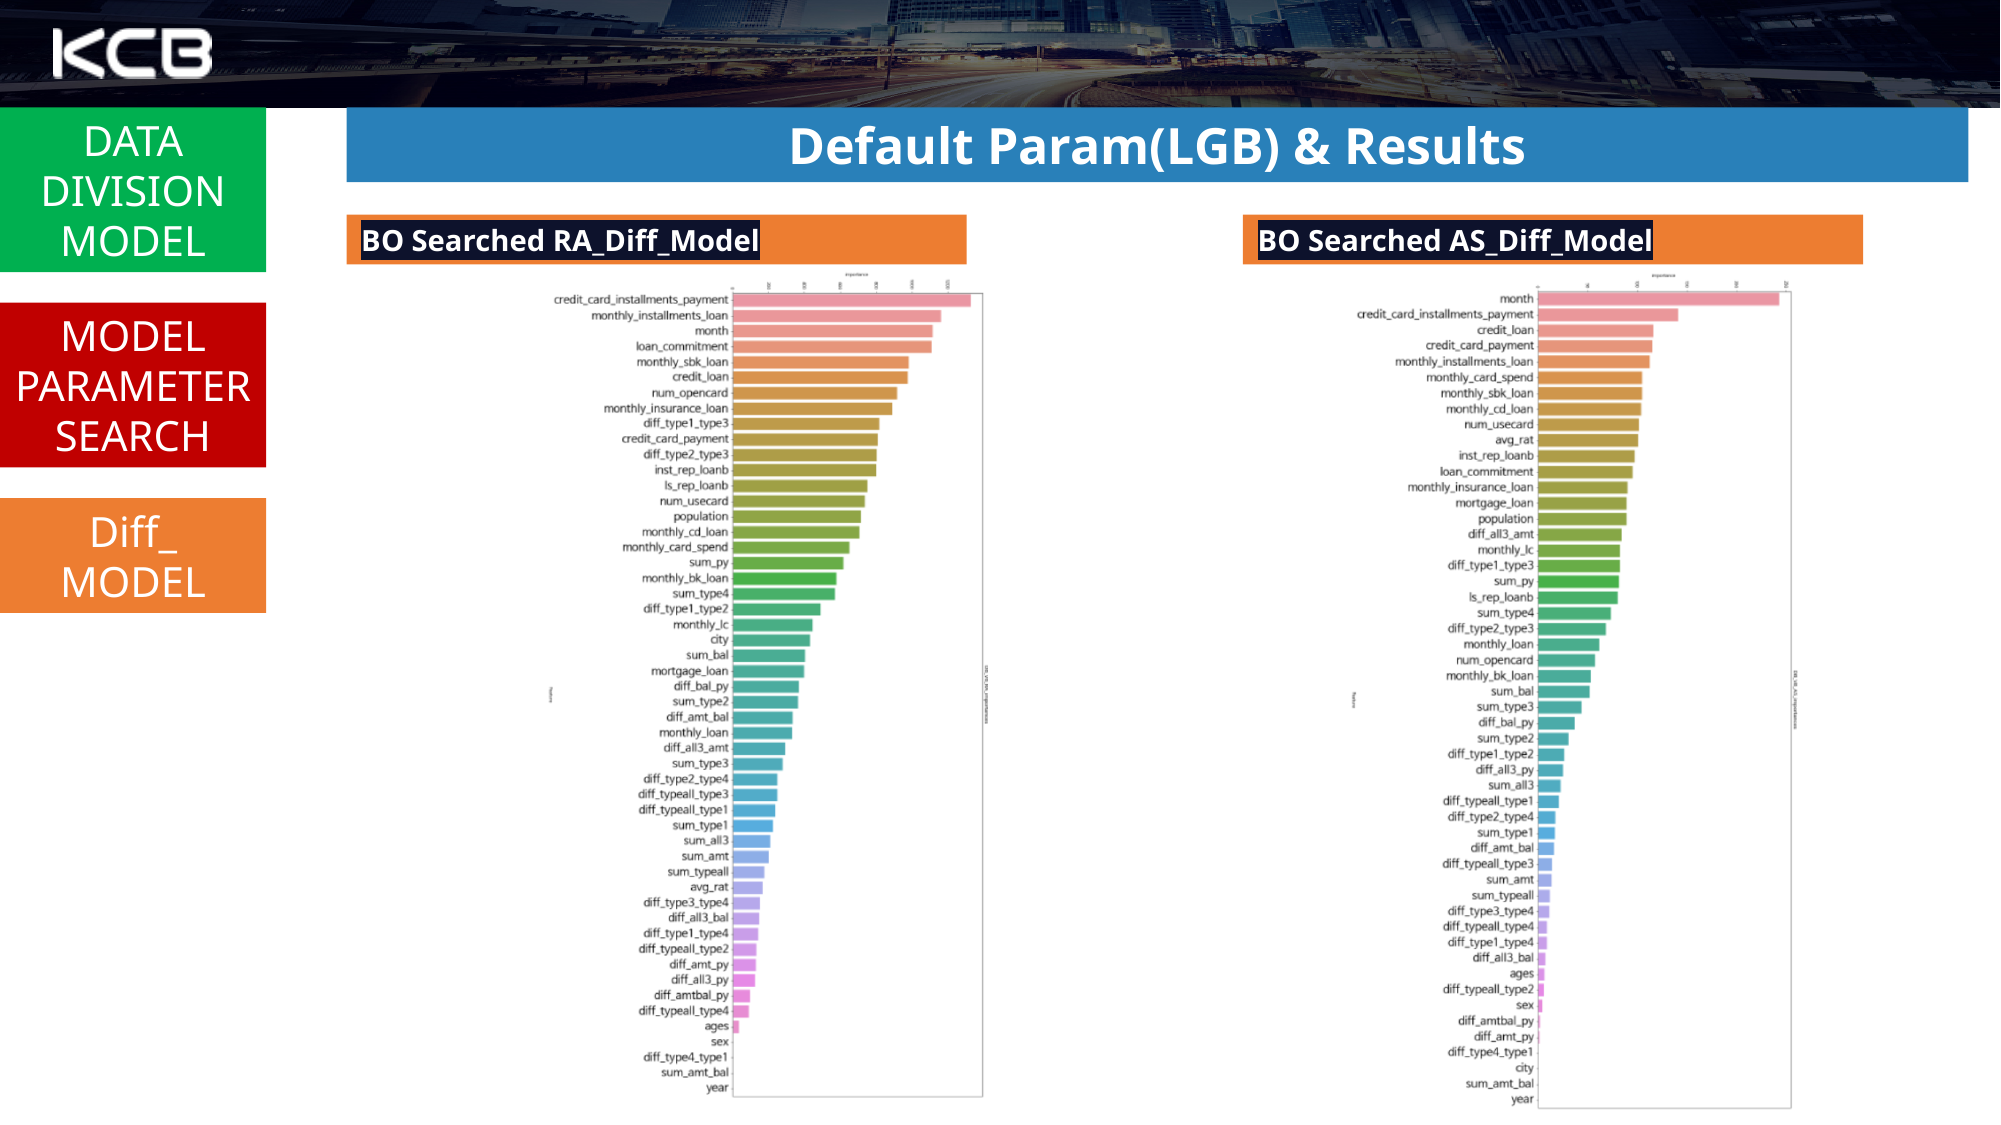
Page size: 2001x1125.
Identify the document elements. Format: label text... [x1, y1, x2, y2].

picture [345, 267, 1999, 1116]
picture [0, 0, 2000, 108]
text_box Default Param(LGB) & Results [346, 108, 1969, 183]
text_box Diff_ MODEL [0, 498, 267, 613]
text_box BO Searched RA_Diff_Model [346, 214, 967, 265]
text_box BO Searched AS_Diff_Model [1242, 214, 1864, 265]
text_box MODEL PARAMETER SEARCH [0, 302, 267, 468]
text_box DATA DIVISION MODEL [0, 108, 267, 273]
